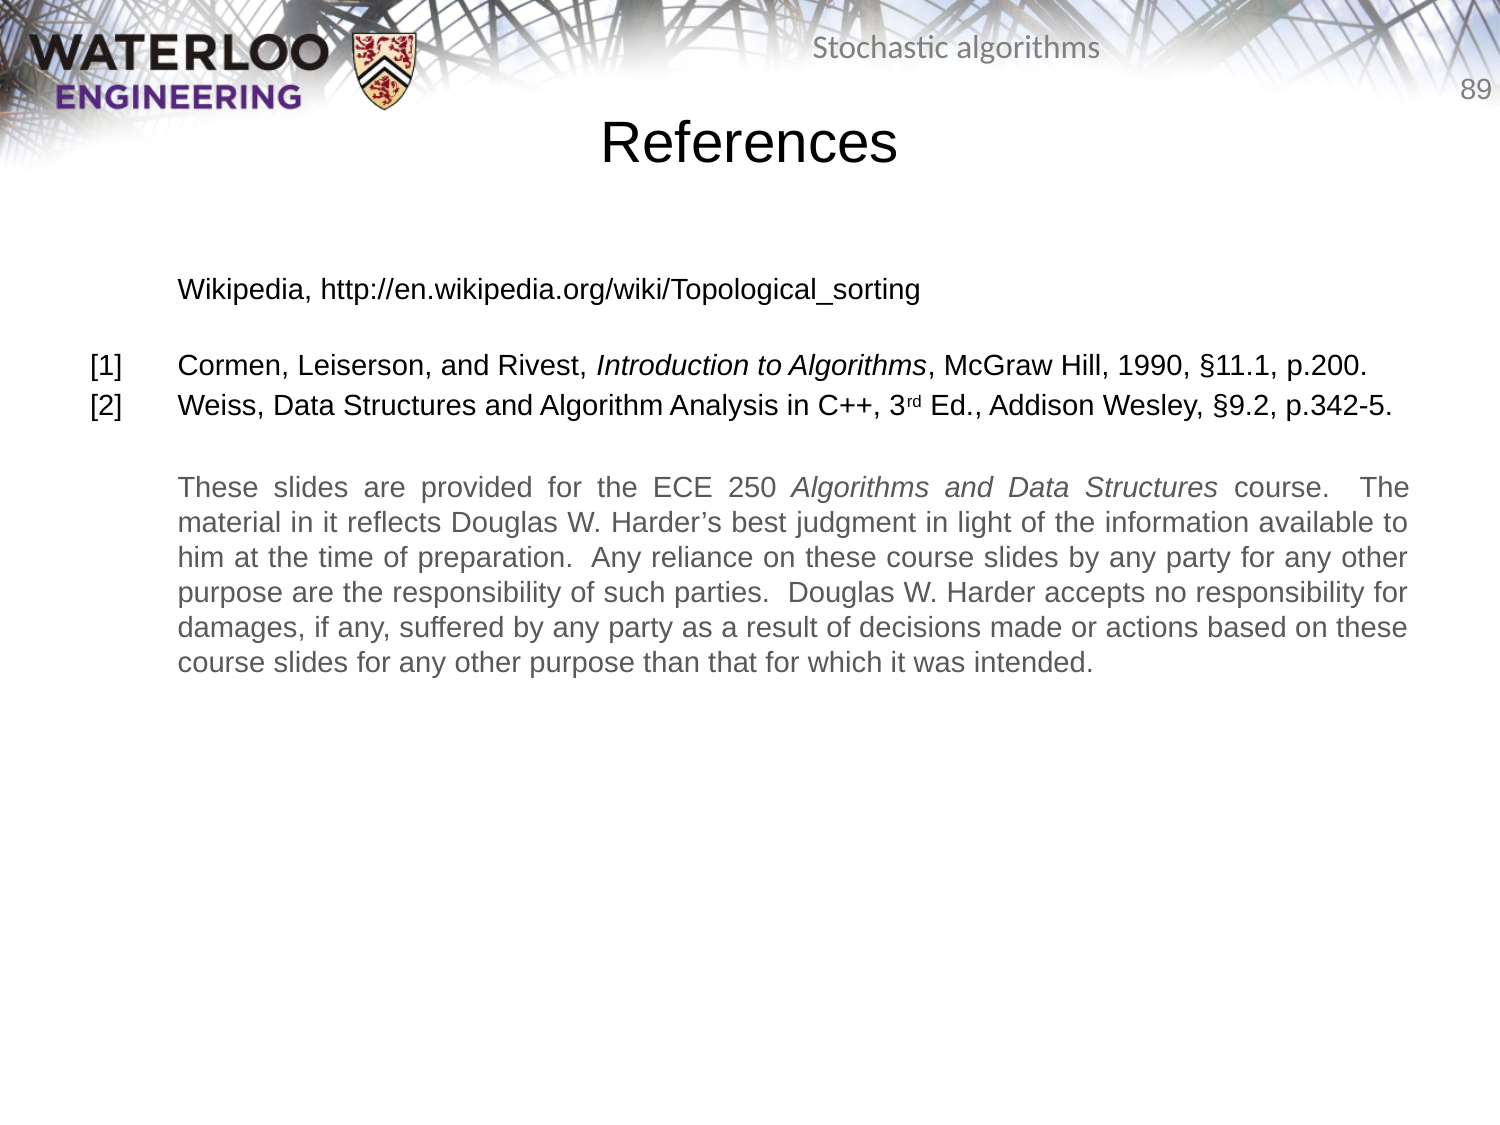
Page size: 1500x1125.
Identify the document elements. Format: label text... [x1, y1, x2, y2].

picture [0, 0, 1500, 1125]
list Wikipedia, http://en.wikipedia.org/wiki/Topological_sorting [1] Cormen, Leiserson, and Rivest, Introduction to Algorithms, McGraw Hill, 1990, §11.1, p.200. [2] Weiss, Data Structures and Algorithm Analysis in C++, 3rd Ed., Addison Wesley, §9.2, p.342-5. These slides are provided for the ECE 250 Algorithms and Data Structures course. The material in it reflects Douglas W. Harder’s best judgment in light of the information available to him at the time of preparation. Any reliance on these course slides by any party for any other purpose are the responsibility of such parties. Douglas W. Harder accepts no responsibility for damages, if any, suffered by any party as a result of decisions made or actions based on these course slides for any other purpose than that for which it was intended. [74, 262, 1426, 1006]
title References [74, 44, 1426, 233]
